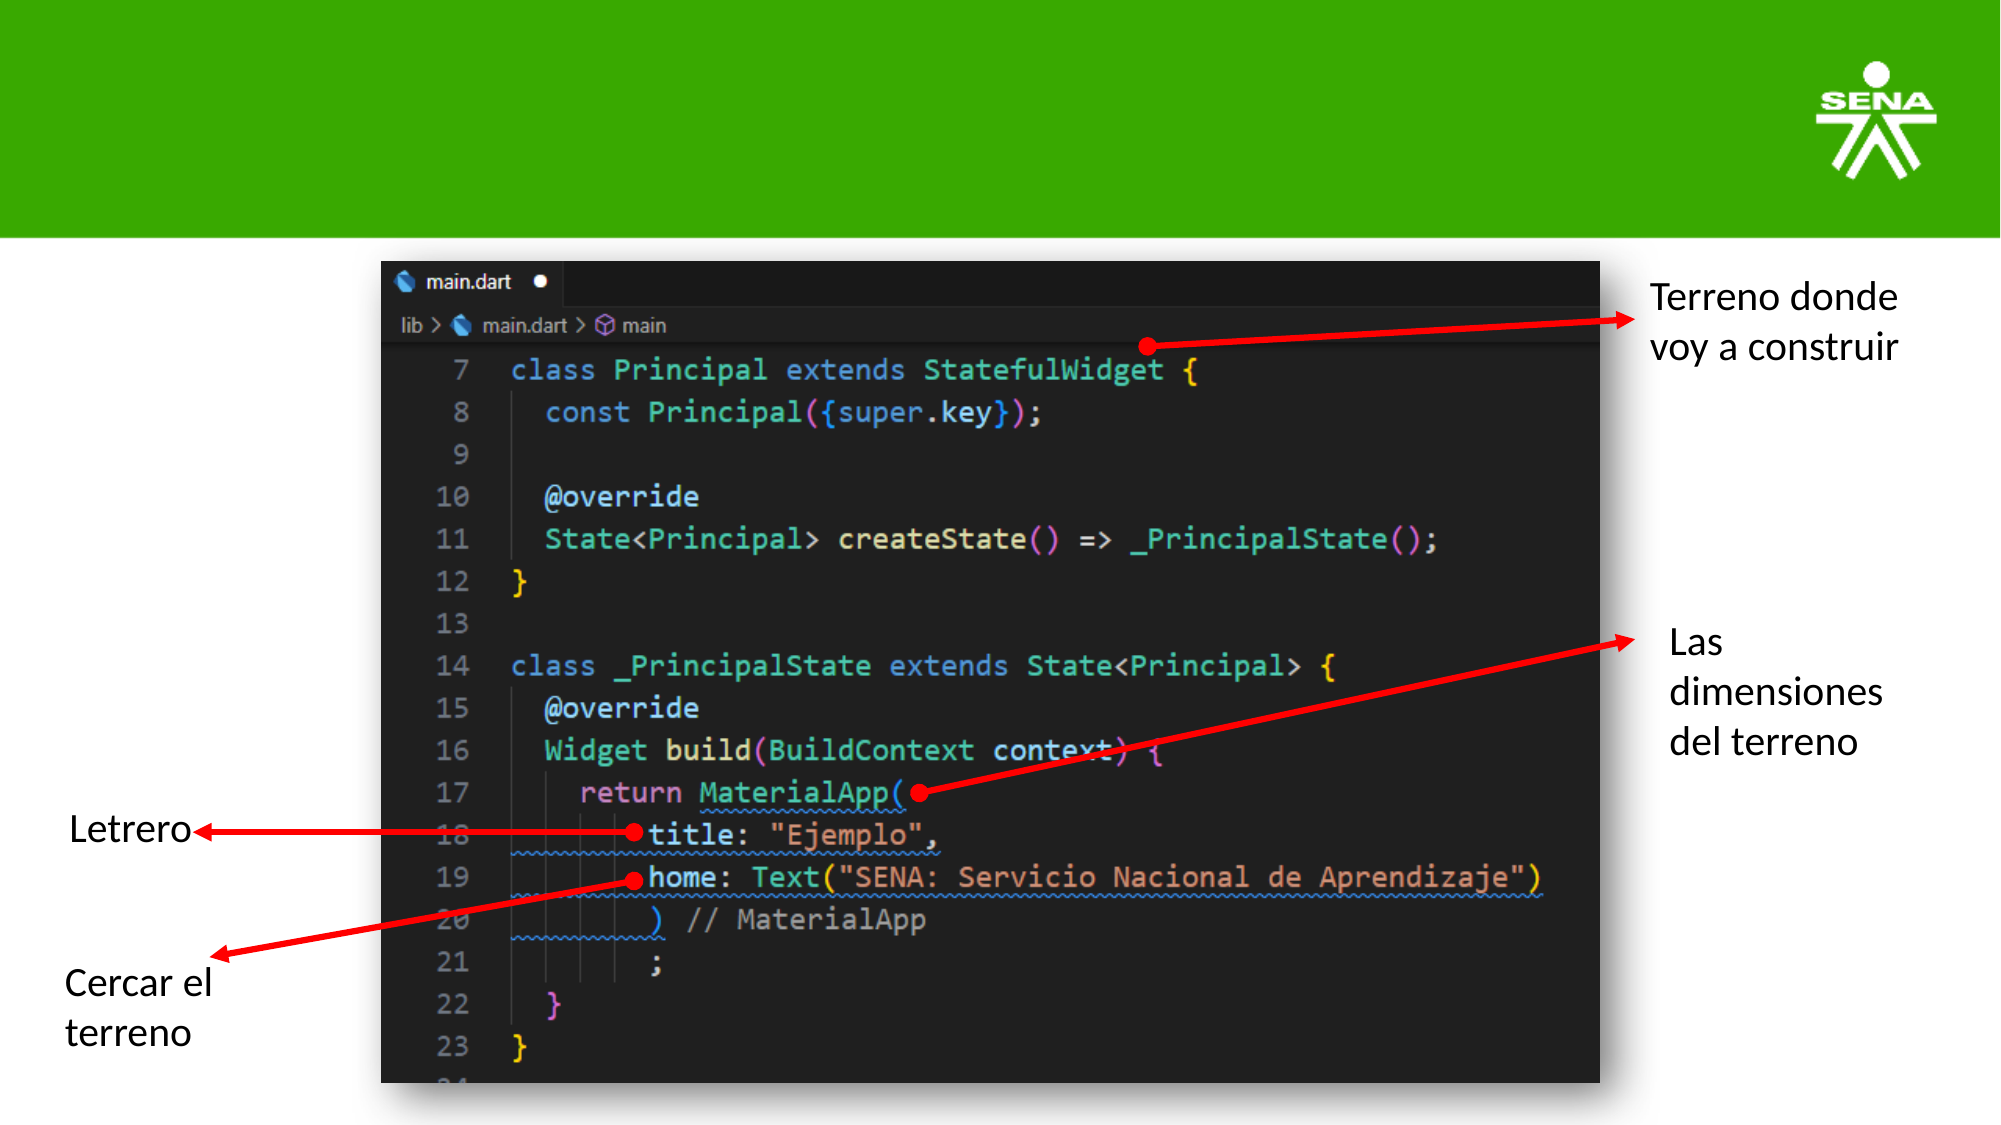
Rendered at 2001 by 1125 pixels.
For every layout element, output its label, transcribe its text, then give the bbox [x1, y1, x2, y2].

text_box Cercar el terreno [49, 947, 327, 1063]
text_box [209, 881, 635, 958]
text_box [919, 639, 1636, 794]
text_box Las dimensiones del terreno [1654, 606, 1931, 772]
text_box Terreno donde voy a construir [1635, 261, 1953, 377]
text_box Letrero [54, 793, 331, 858]
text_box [1147, 319, 1636, 347]
picture [0, 0, 2001, 1125]
